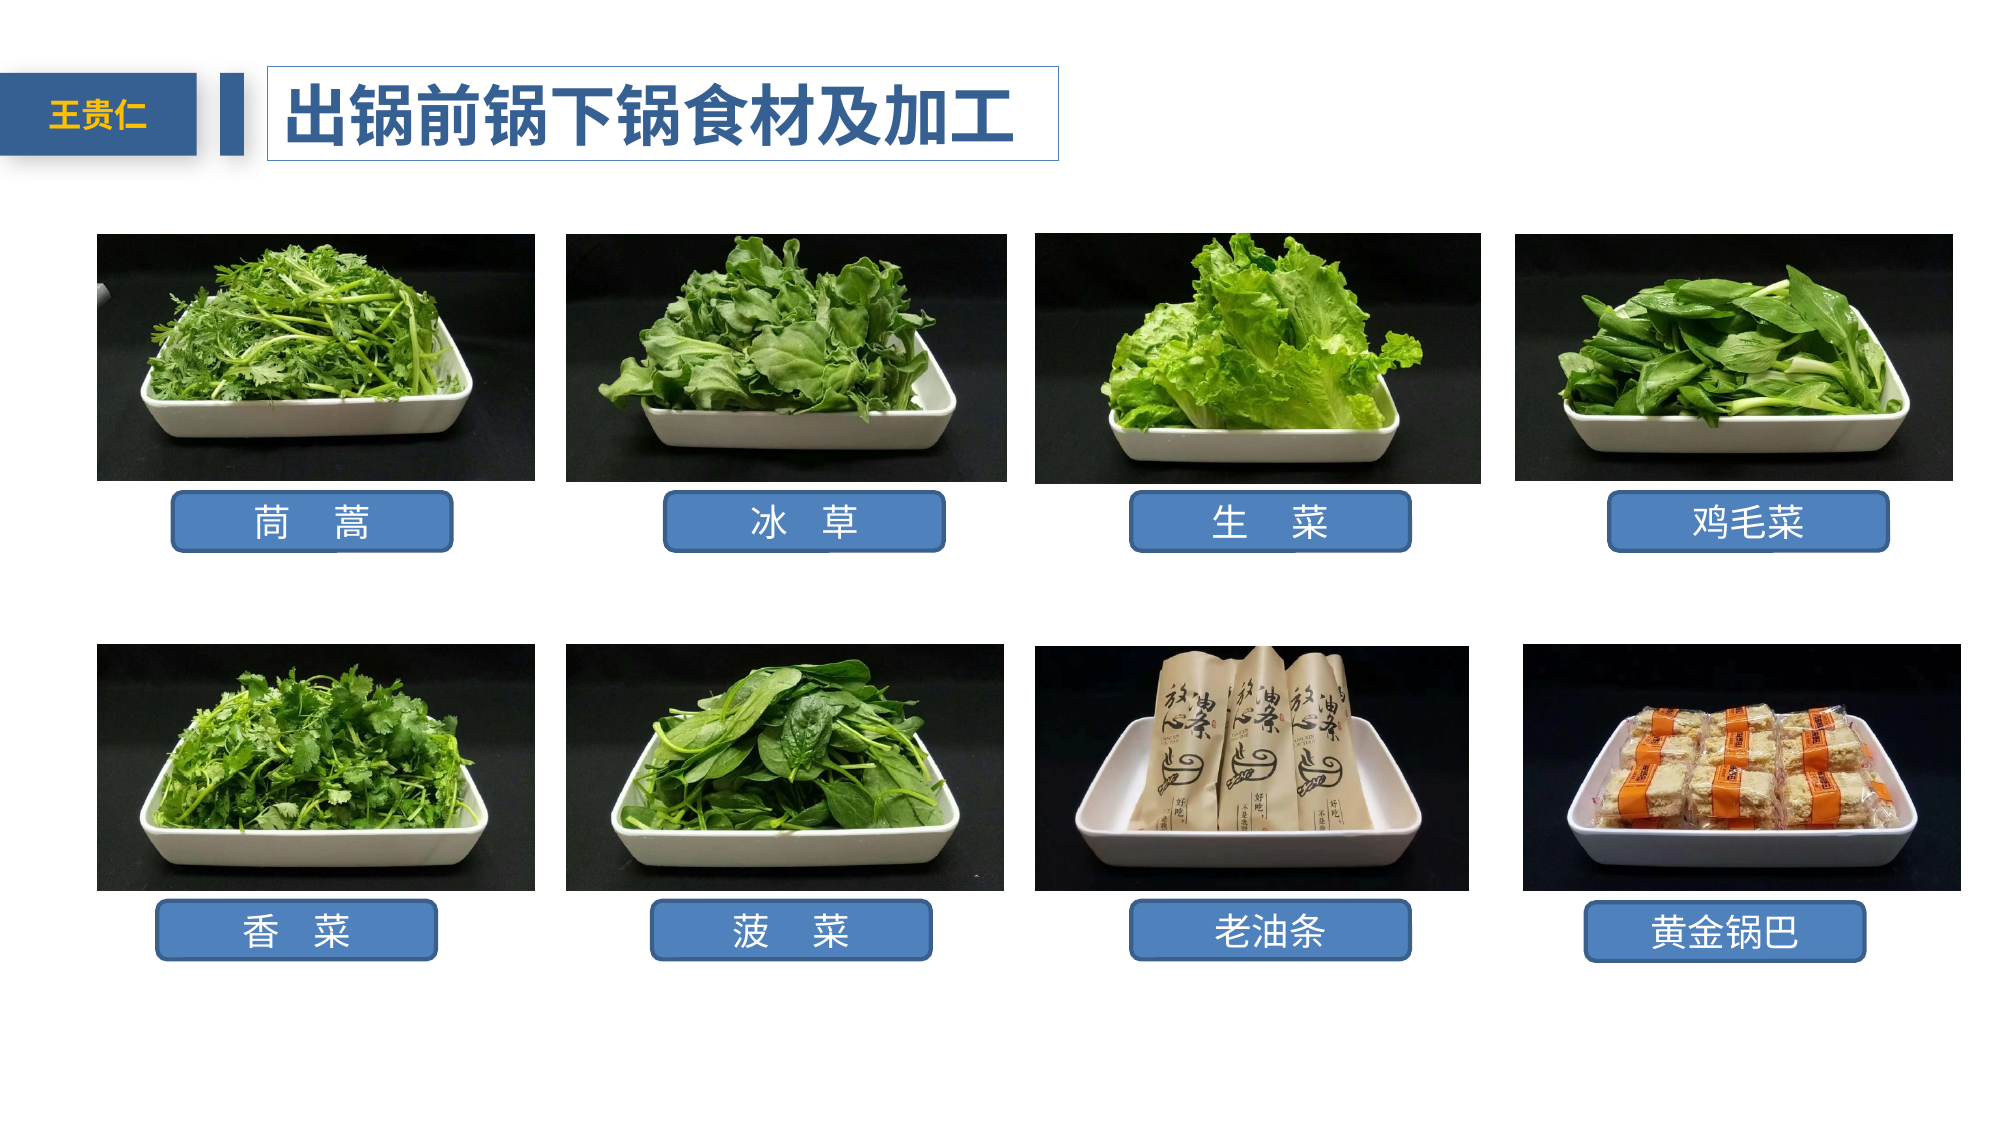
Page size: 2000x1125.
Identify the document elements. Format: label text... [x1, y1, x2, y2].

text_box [157, 900, 1865, 962]
picture [1034, 646, 1469, 891]
text_box 王贵仁 [0, 71, 199, 158]
picture [1523, 644, 1961, 891]
text_box [218, 71, 246, 158]
picture [97, 644, 536, 891]
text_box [172, 491, 1889, 551]
picture [1515, 234, 1953, 481]
picture [565, 644, 1004, 891]
picture [97, 234, 536, 481]
text_box 出锅前锅下锅食材及加工 [267, 66, 1059, 161]
picture [565, 234, 1007, 483]
picture [1034, 233, 1481, 485]
